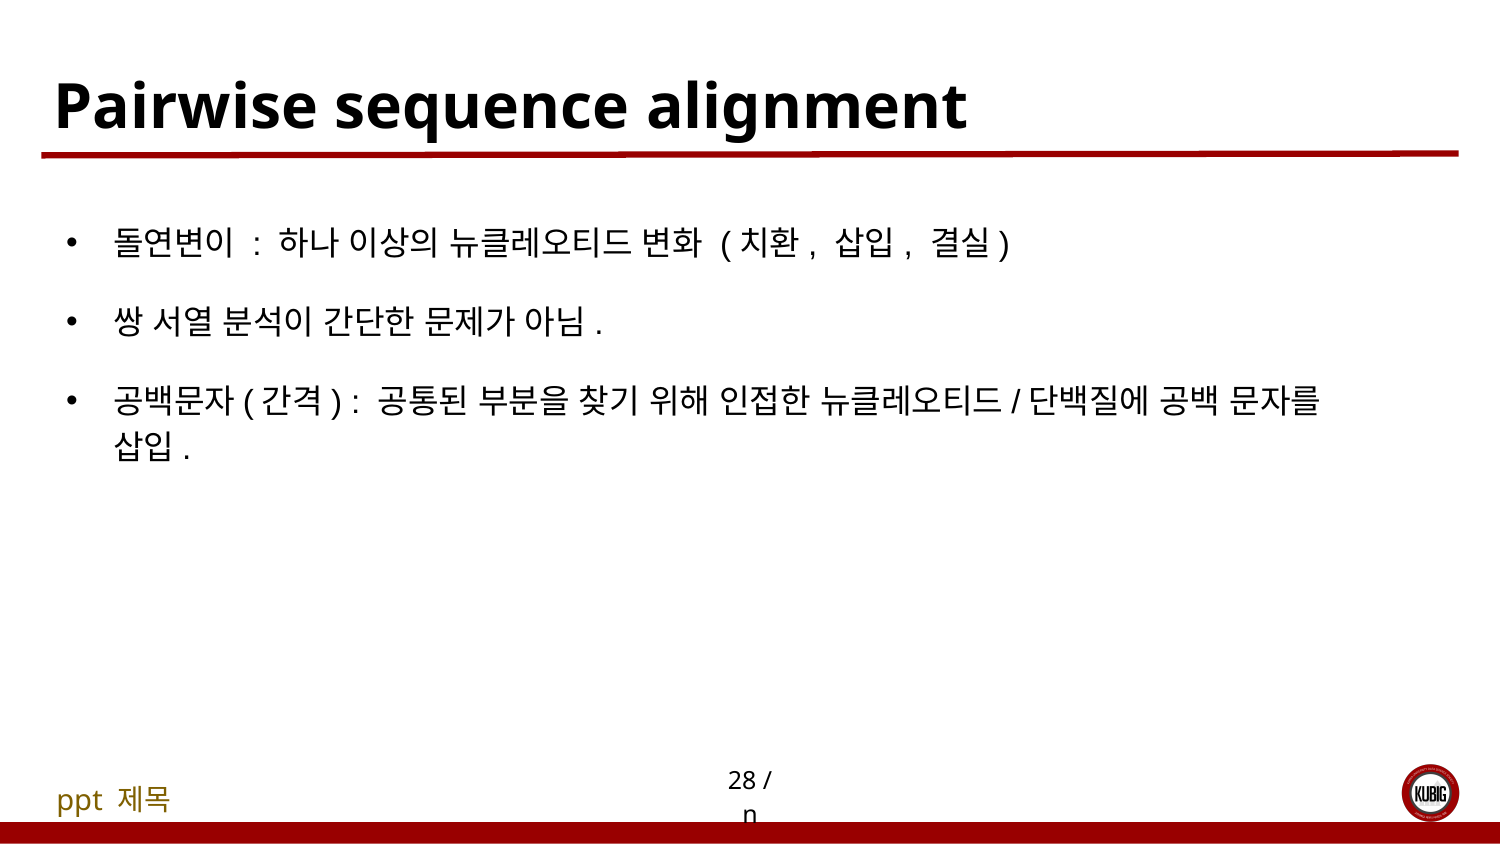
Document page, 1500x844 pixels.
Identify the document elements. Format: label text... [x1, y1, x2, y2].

picture [1400, 763, 1460, 822]
list 돌연변이 : 하나 이상의 뉴클레오티드 변화 (치환, 삽입, 결실) 쌍 서열 분석이 간단한 문제가 아님. 공백문자(간격) : 공통된 부분을 찾기 위해 인접한 뉴클레오티드/단백질에 공백 문자를 삽입. [51, 200, 1390, 716]
slide_number 28 / n [705, 763, 795, 829]
title Pairwise sequence alignment [38, 52, 1401, 156]
